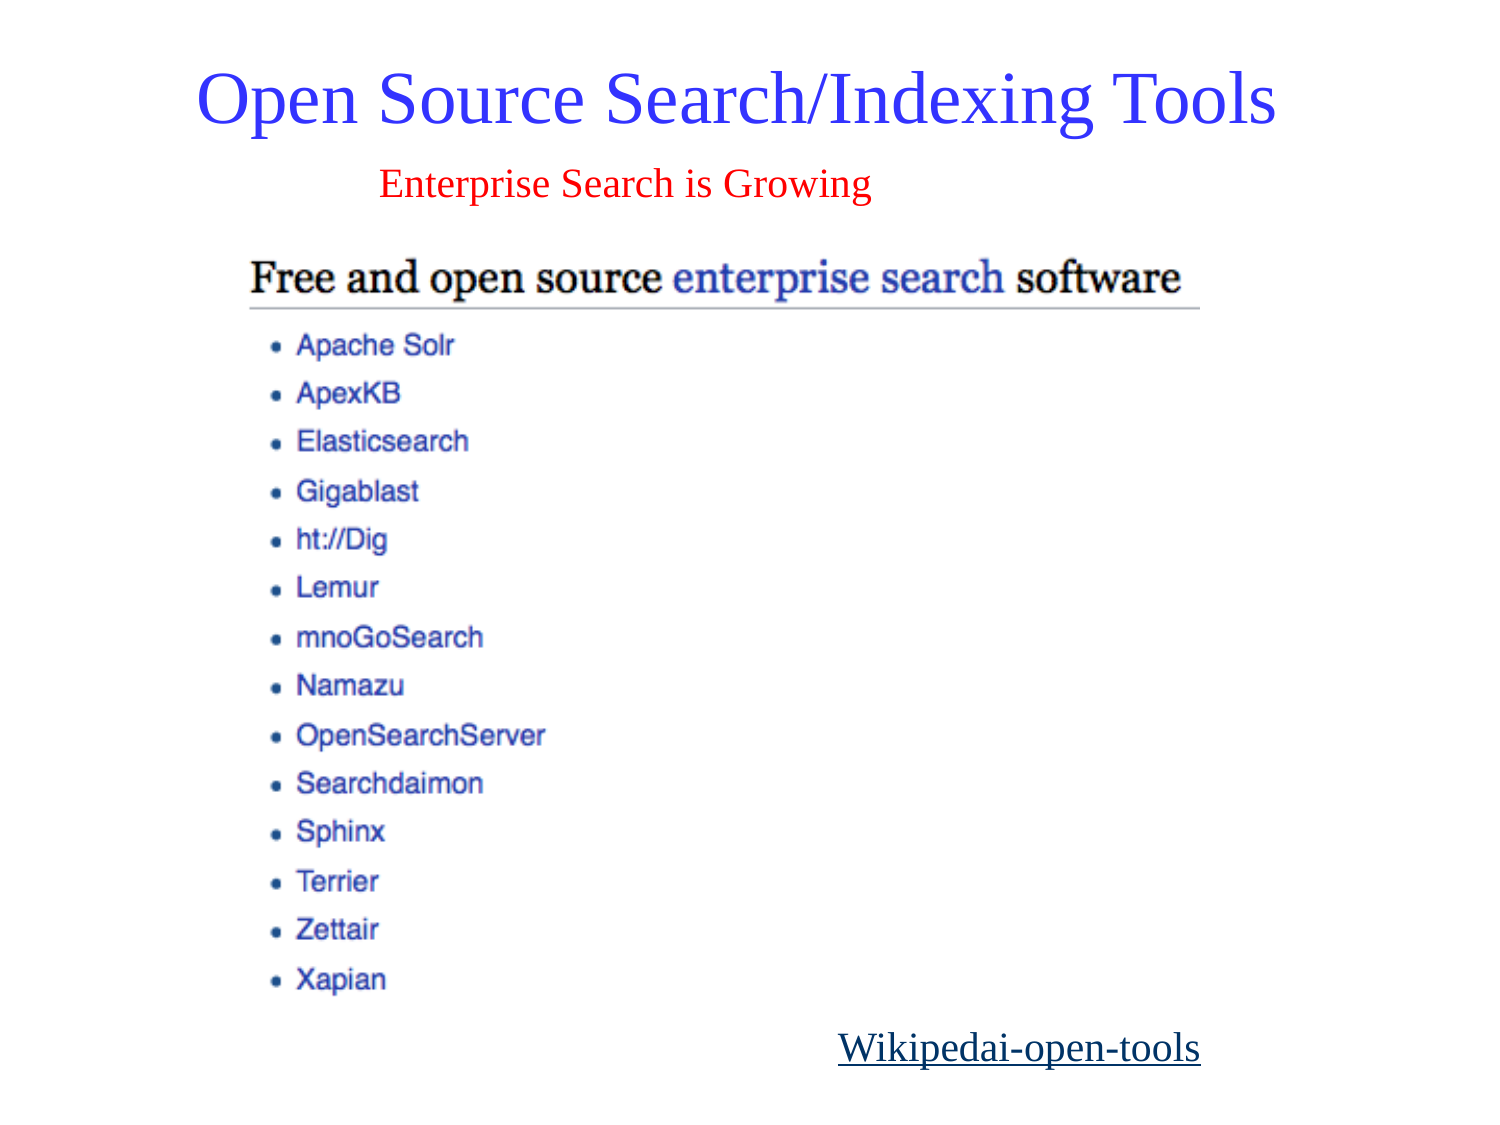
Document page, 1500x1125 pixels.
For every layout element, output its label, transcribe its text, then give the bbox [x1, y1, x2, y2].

text_box Wikipedai-open-tools [822, 1012, 1216, 1078]
title Open Source Search/Indexing Tools [99, 0, 1375, 188]
text_box Enterprise Search is Growing [363, 148, 888, 214]
picture [224, 241, 1201, 1013]
